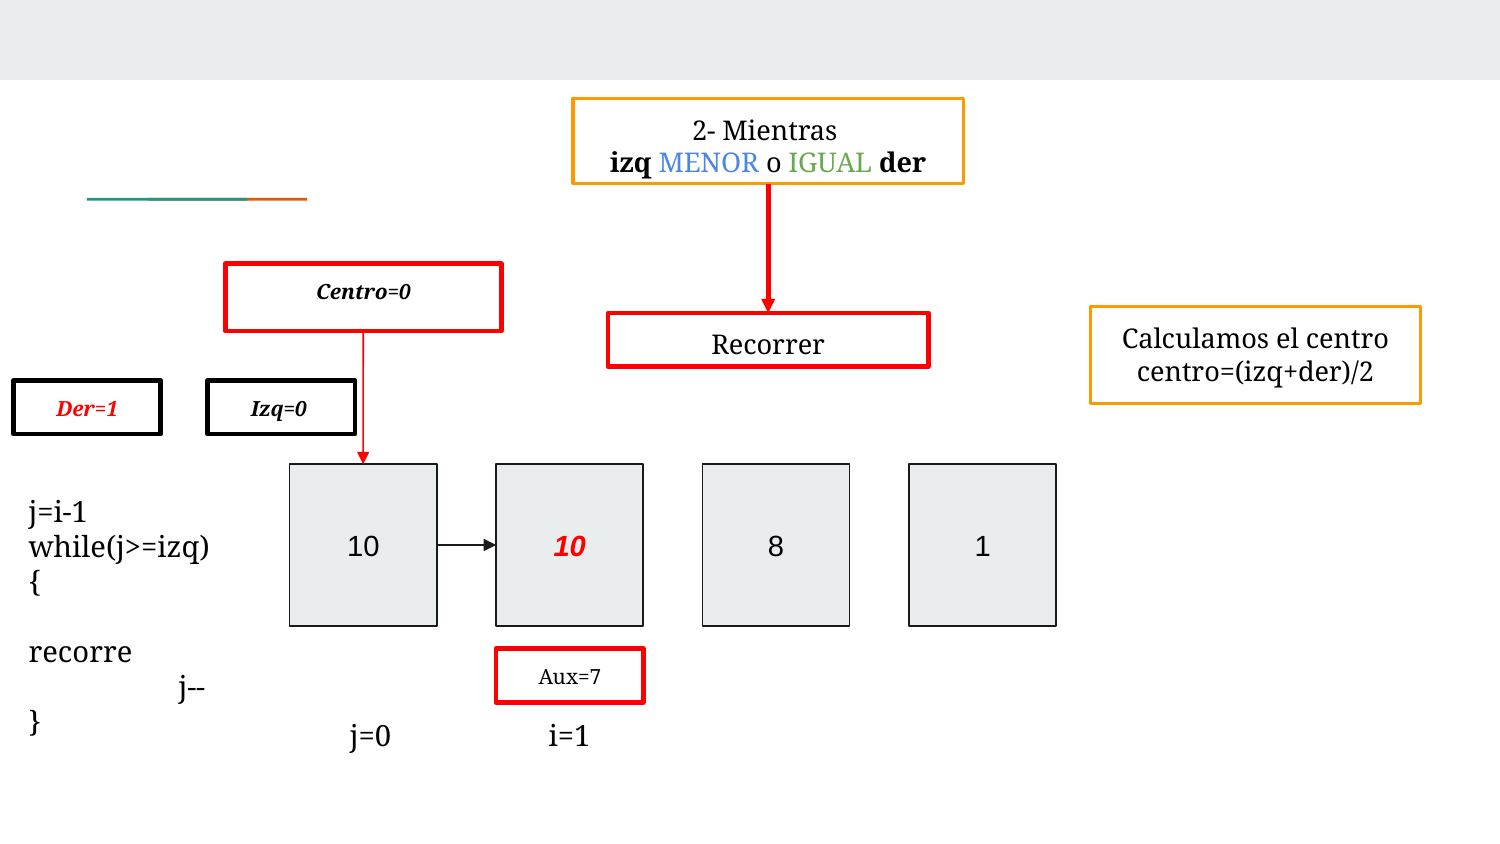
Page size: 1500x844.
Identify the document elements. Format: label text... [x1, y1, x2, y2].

text_box j=0 [321, 702, 420, 757]
text_box Aux=7 [496, 648, 644, 703]
text_box 8 [702, 464, 850, 626]
text_box Recorrer [608, 312, 929, 367]
text_box j=i-1 while(j>=izq){ recorre j-- } [13, 478, 238, 675]
text_box i=1 [530, 702, 609, 757]
text_box Der=1 [13, 380, 161, 434]
text_box Centro=0 [225, 263, 502, 331]
text_box 2- Mientras izq MENOR o IGUAL der [572, 98, 964, 184]
text_box Izq=0 [207, 380, 355, 434]
text_box 1 [909, 464, 1057, 626]
text_box 10 [496, 464, 644, 626]
text_box 10 [289, 464, 437, 626]
text_box Calculamos el centro centro=(izq+der)/2 [1090, 306, 1421, 404]
